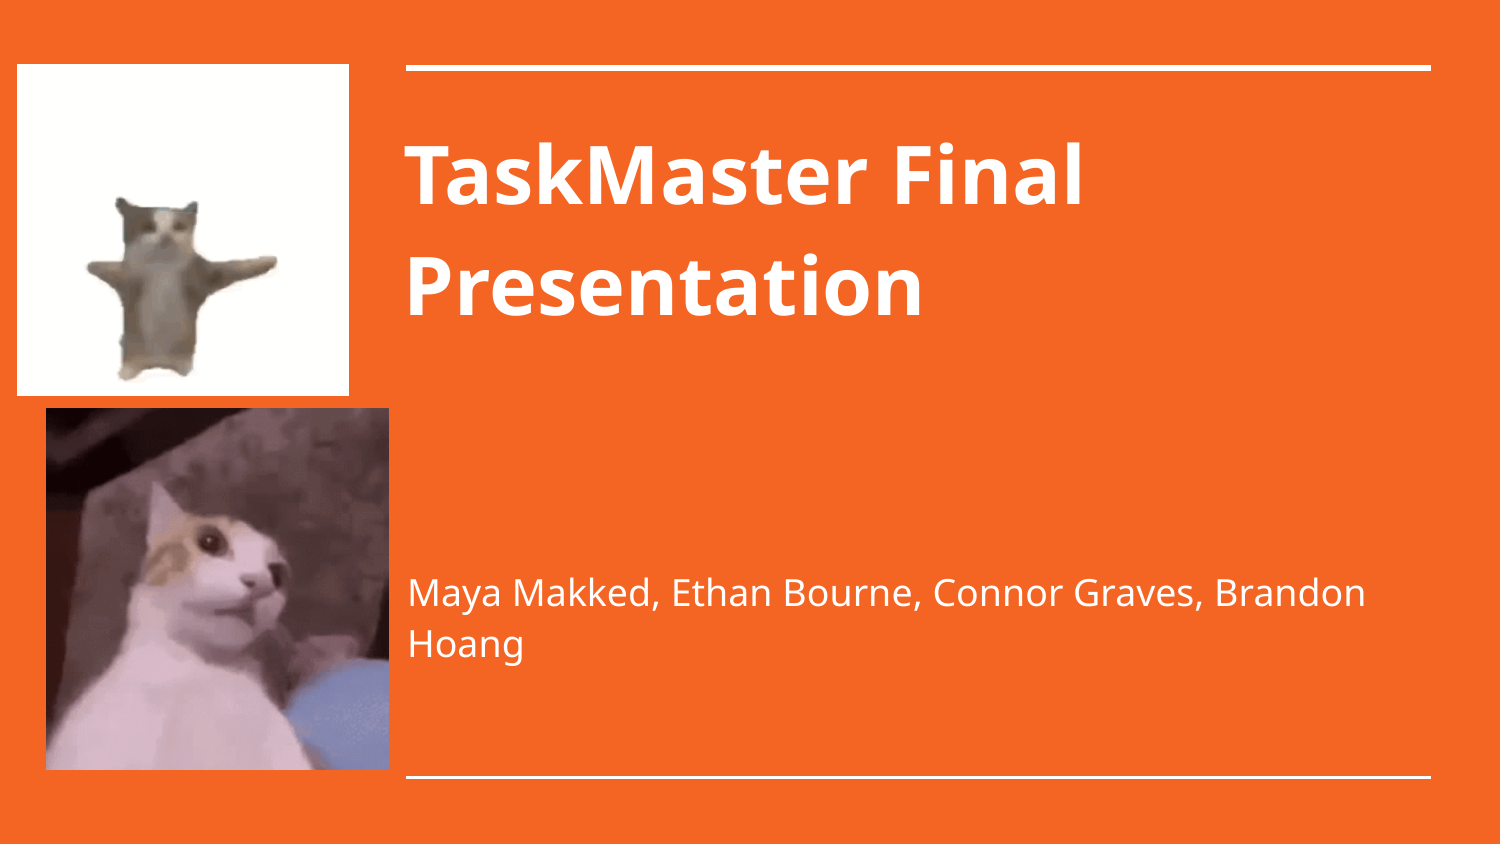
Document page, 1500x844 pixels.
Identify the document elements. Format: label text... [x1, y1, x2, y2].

title TaskMaster Final Presentation [389, 103, 1428, 357]
picture [46, 408, 390, 770]
subtitle Maya Makked, Ethan Bourne, Connor Graves, Brandon Hoang [393, 531, 1431, 735]
picture [17, 63, 349, 396]
